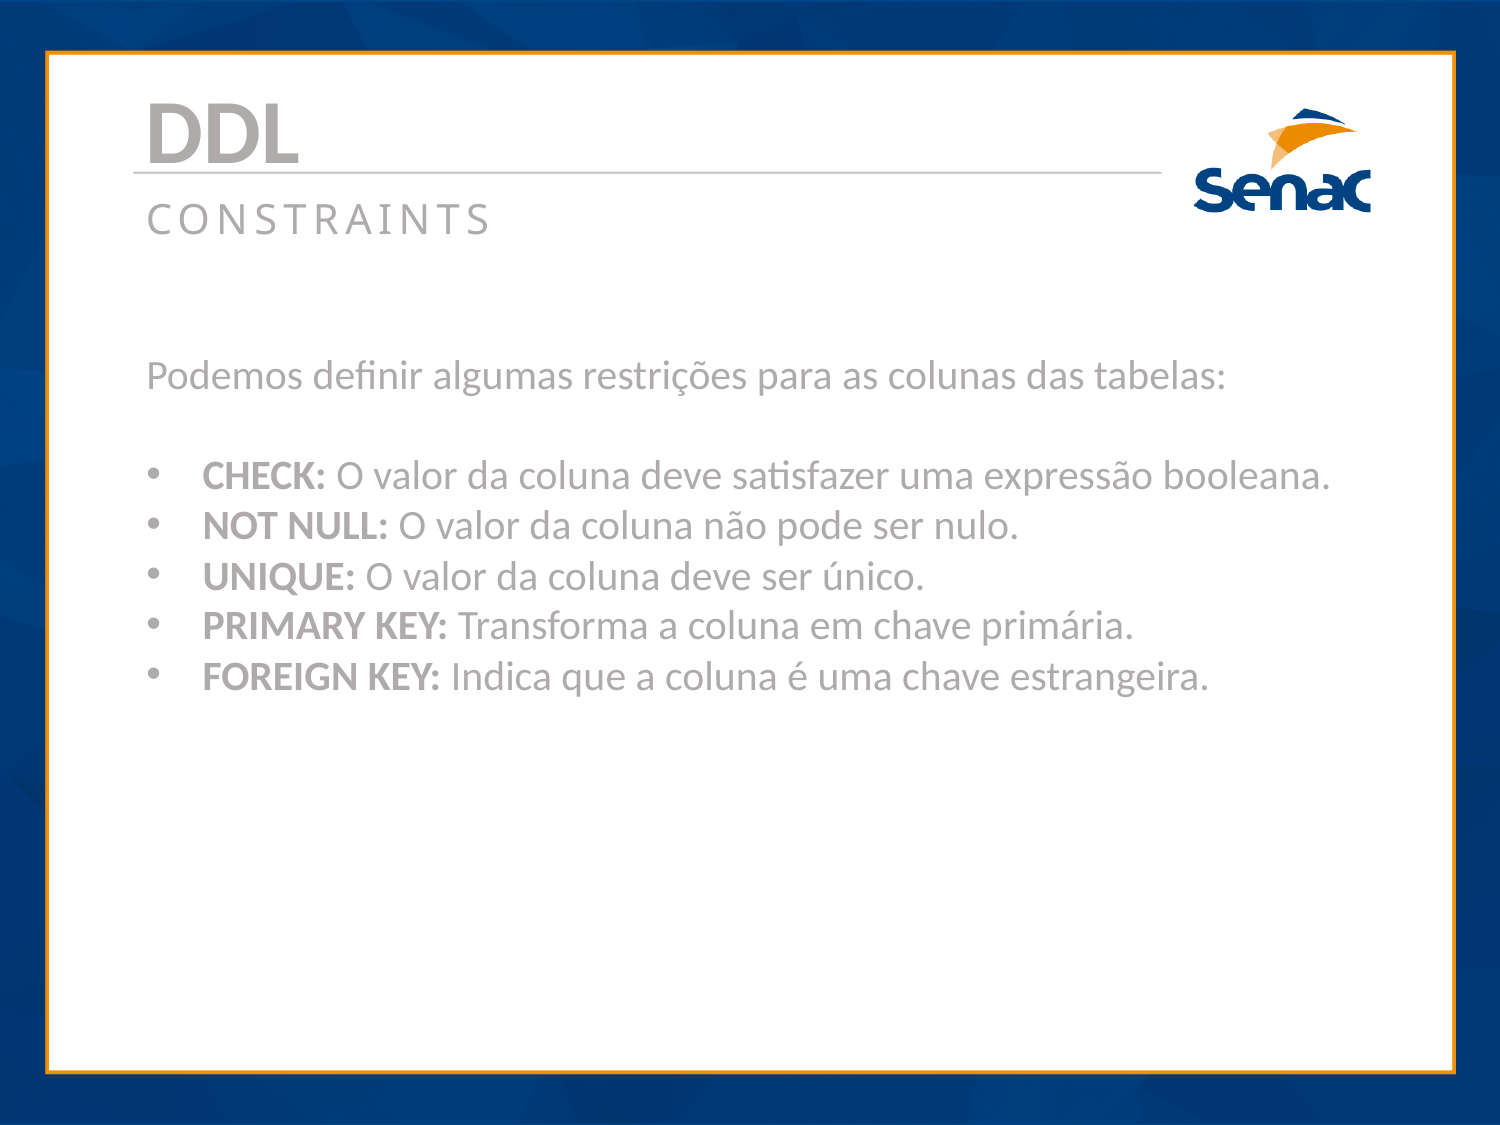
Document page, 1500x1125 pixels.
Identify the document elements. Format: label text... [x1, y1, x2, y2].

picture [0, 0, 1500, 1125]
text_box CONSTRAINTS [130, 190, 1130, 269]
text_box Podemos definir algumas restrições para as colunas das tabelas: CHECK: O valor da coluna deve satisfazer uma expressão booleana. NOT NULL: O valor da coluna não pode ser nulo. UNIQUE: O valor da coluna deve ser único. PRIMARY KEY: Transforma a coluna em chave primária. FOREIGN KEY: Indica que a coluna é uma chave estrangeira. [131, 340, 1355, 806]
text_box DDL [130, 77, 1130, 190]
